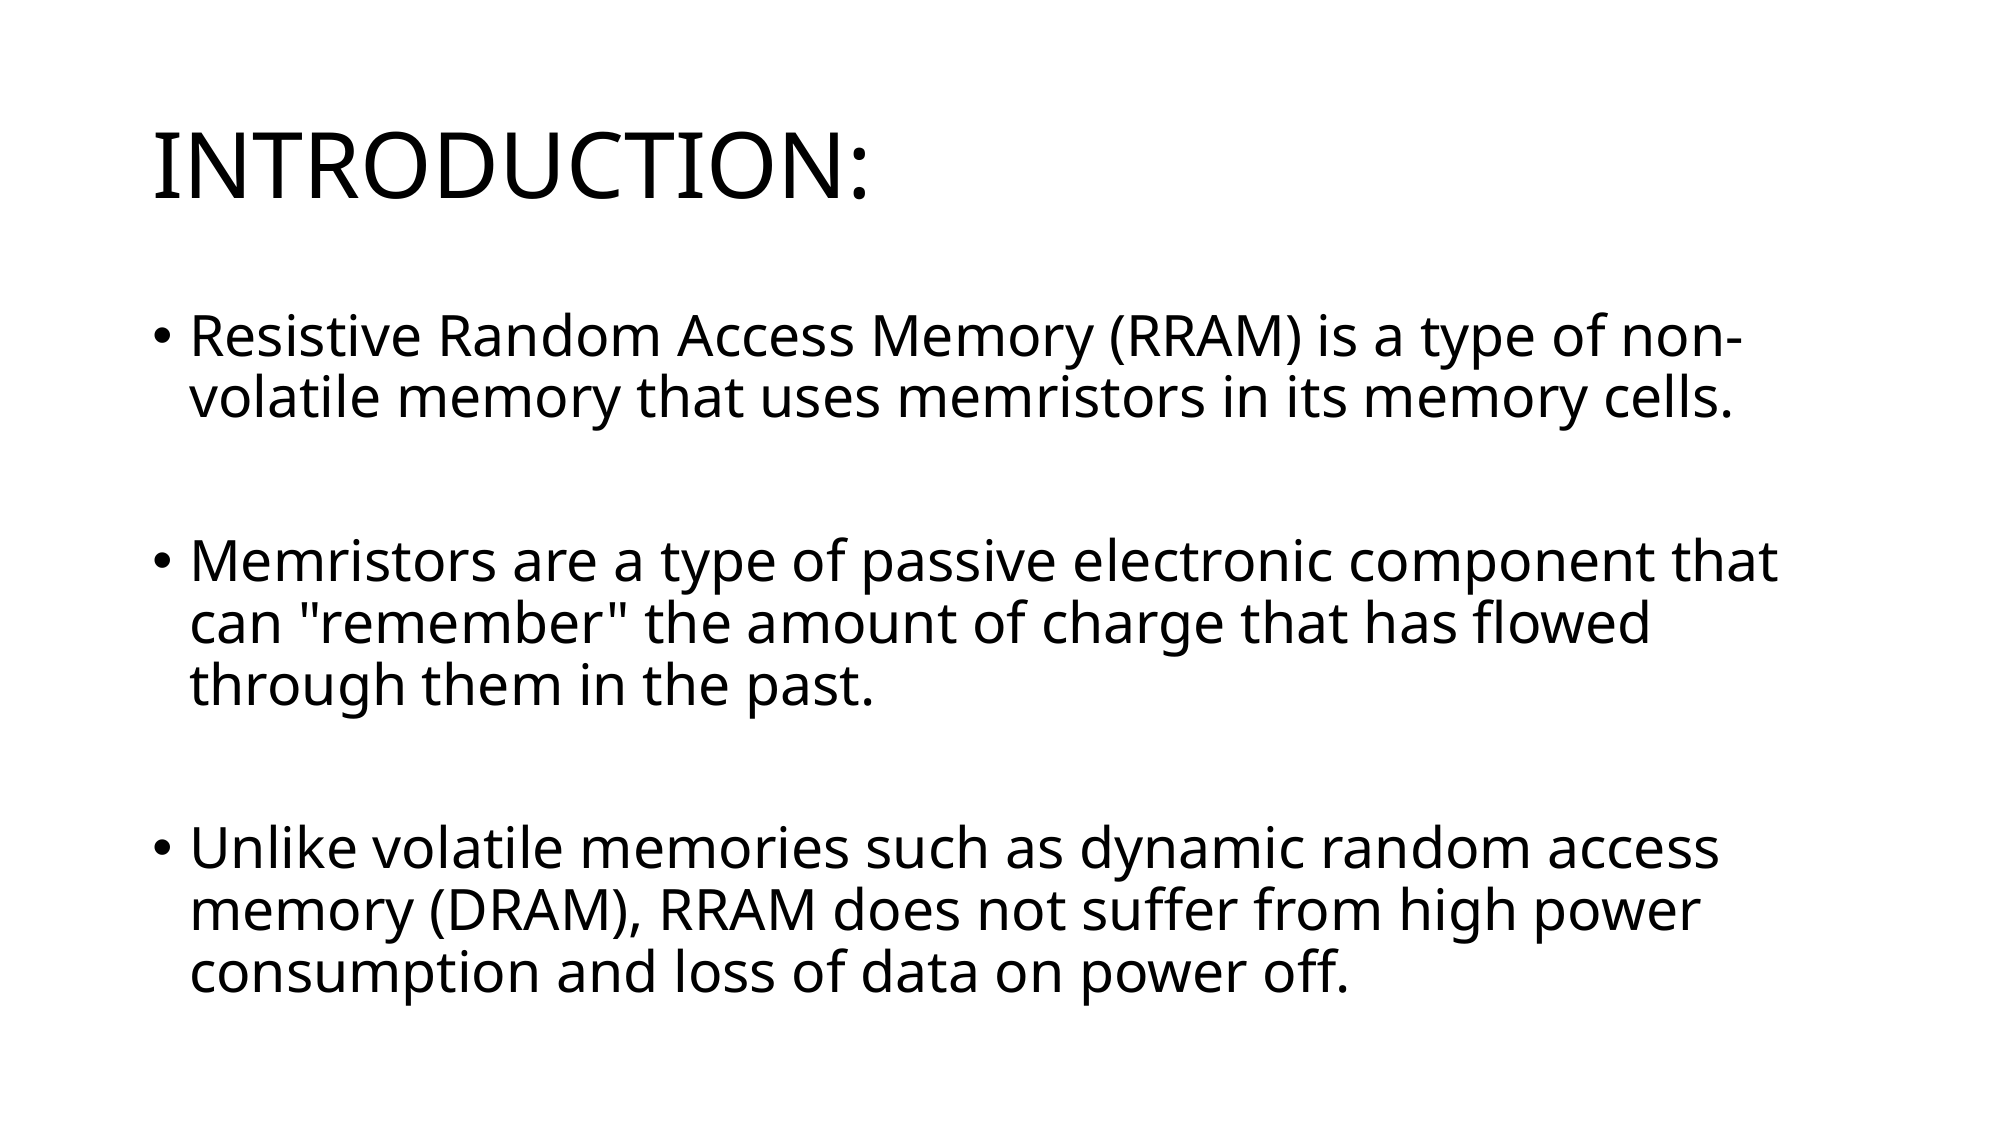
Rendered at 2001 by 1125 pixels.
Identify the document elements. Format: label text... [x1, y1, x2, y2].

title INTRODUCTION: [137, 59, 1863, 278]
list Resistive Random Access Memory (RRAM) is a type of non-volatile memory that uses memristors in its memory cells. Memristors are a type of passive electronic component that can "remember" the amount of charge that has flowed through them in the past. Unlike volatile memories such as dynamic random access memory (DRAM), RRAM does not suffer from high power consumption and loss of data on power off. [137, 299, 1863, 1014]
